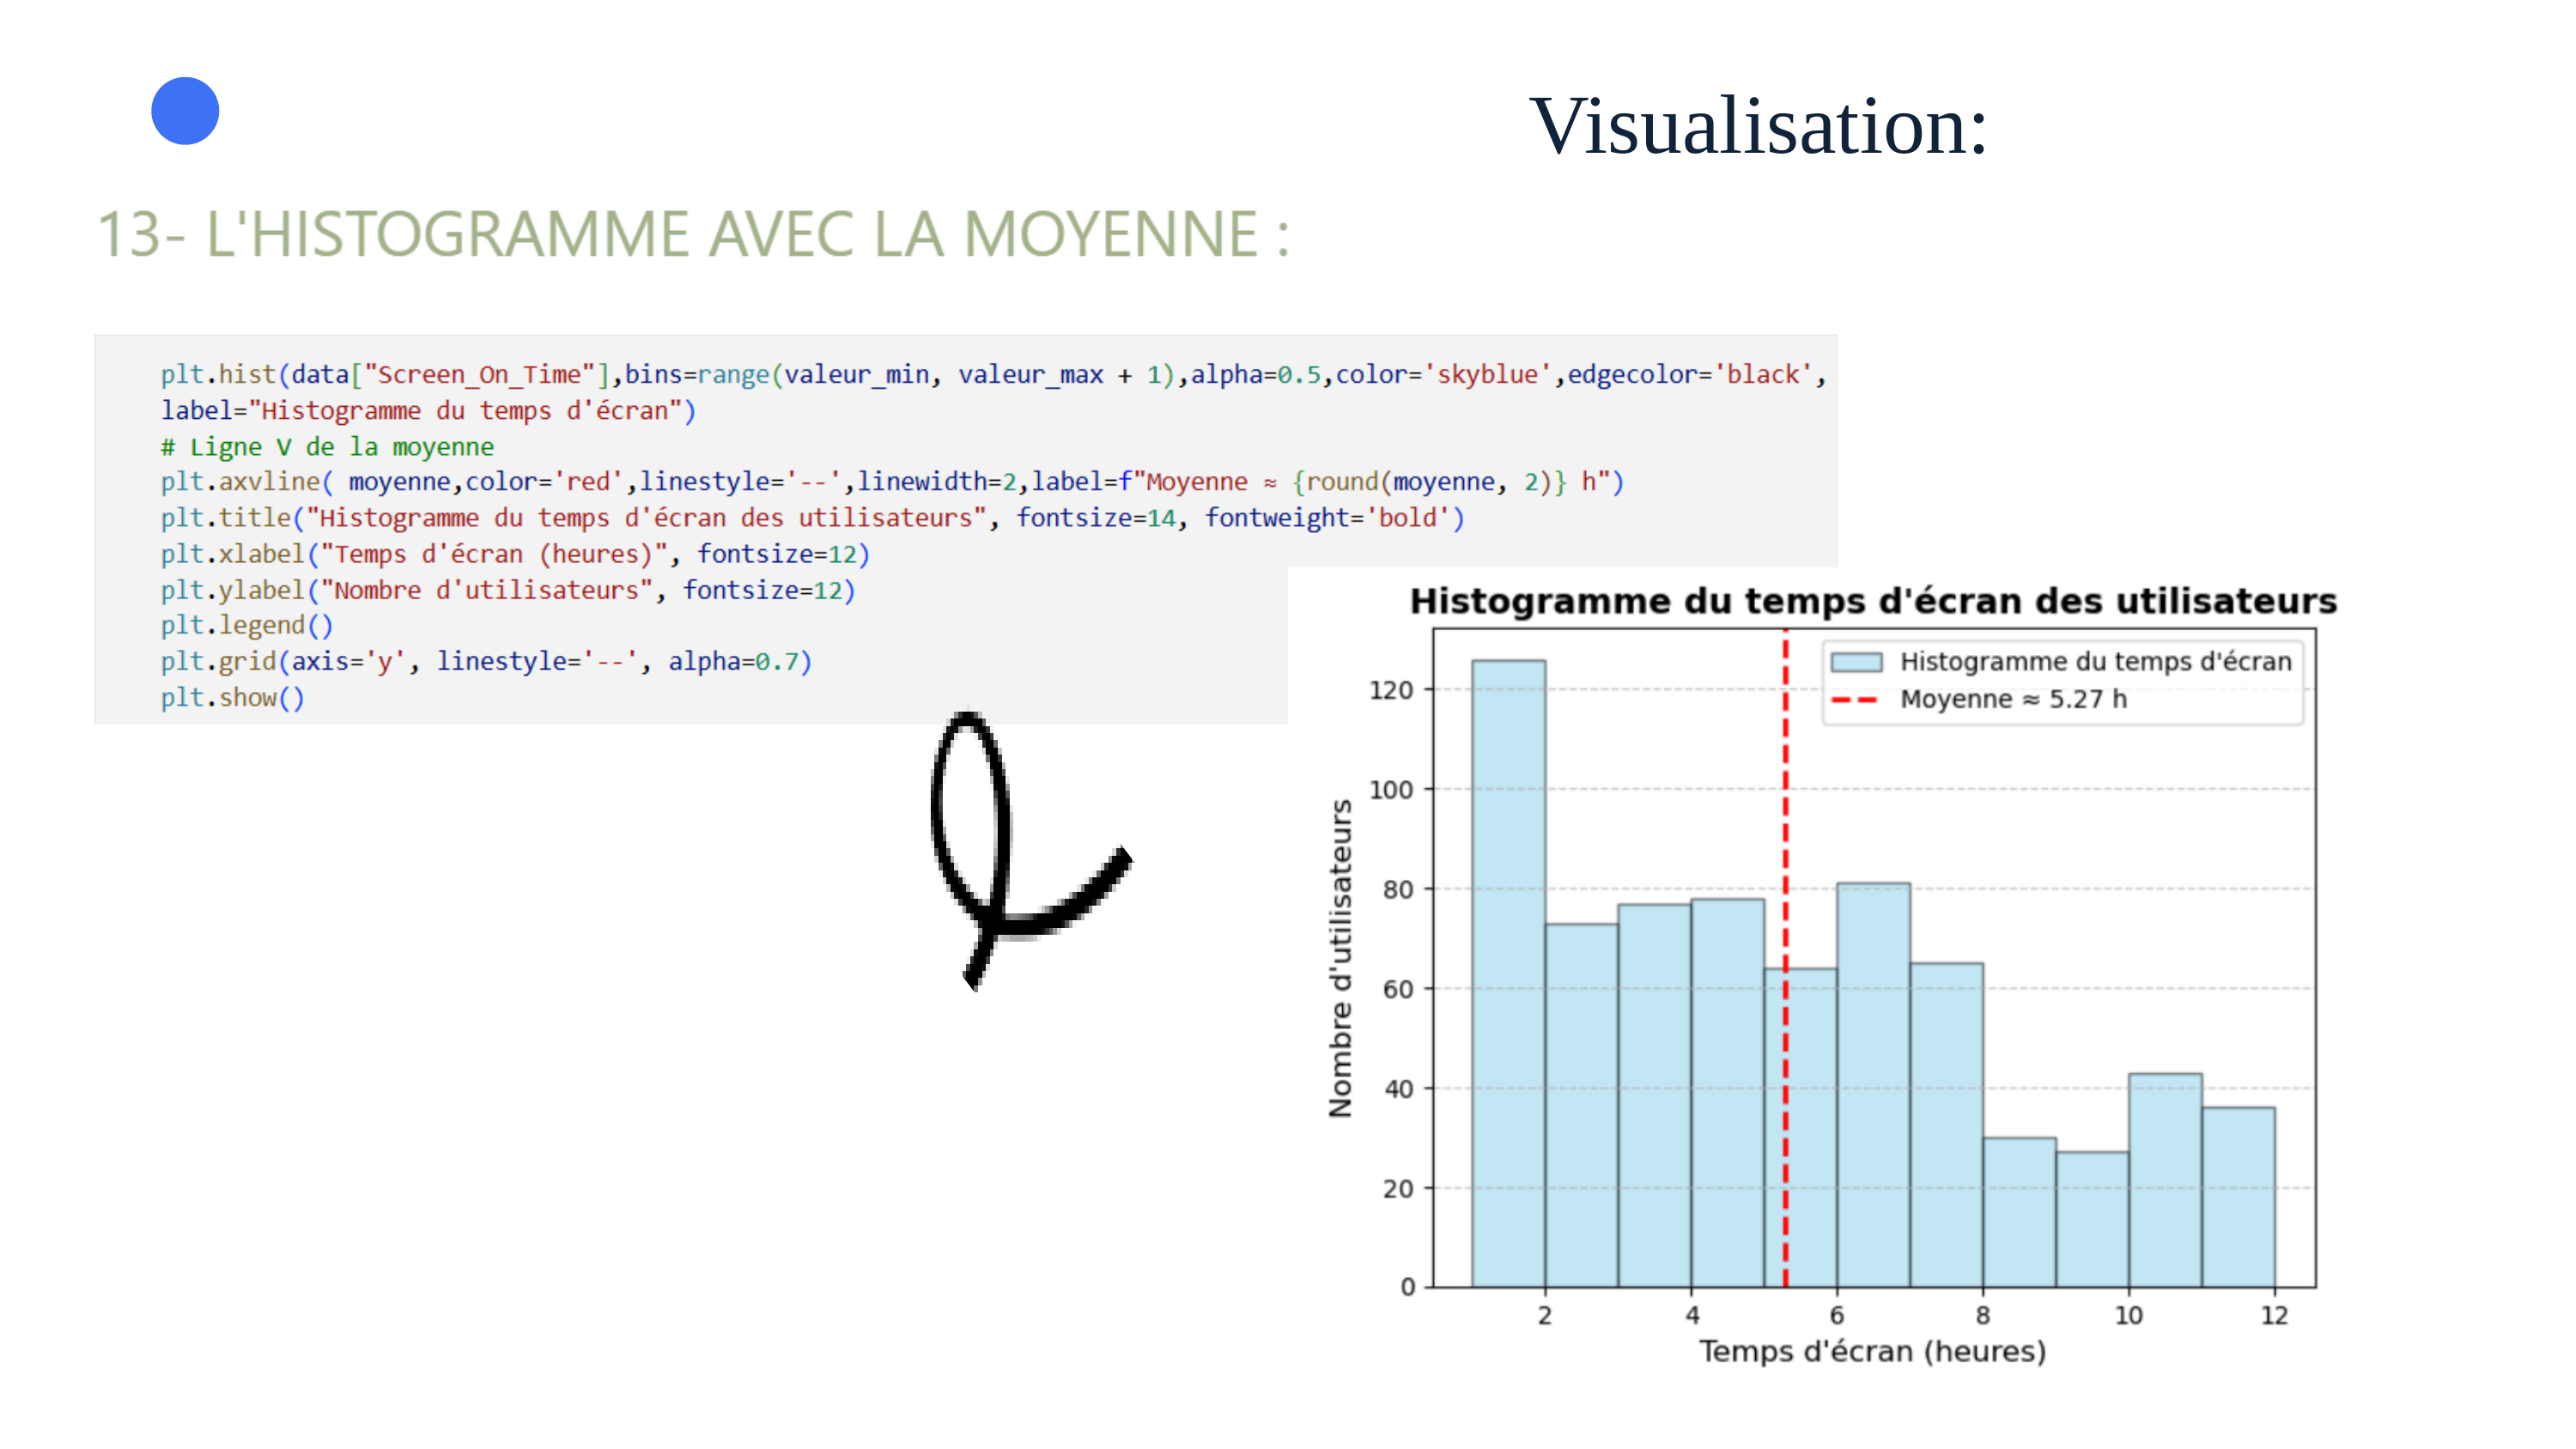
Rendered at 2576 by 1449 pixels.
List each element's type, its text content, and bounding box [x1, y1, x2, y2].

text_box [52, 179, 1838, 724]
text_box [1287, 567, 2443, 1386]
text_box Visualisation: [1199, 78, 2342, 170]
text_box [823, 669, 1200, 1072]
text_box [151, 76, 220, 145]
